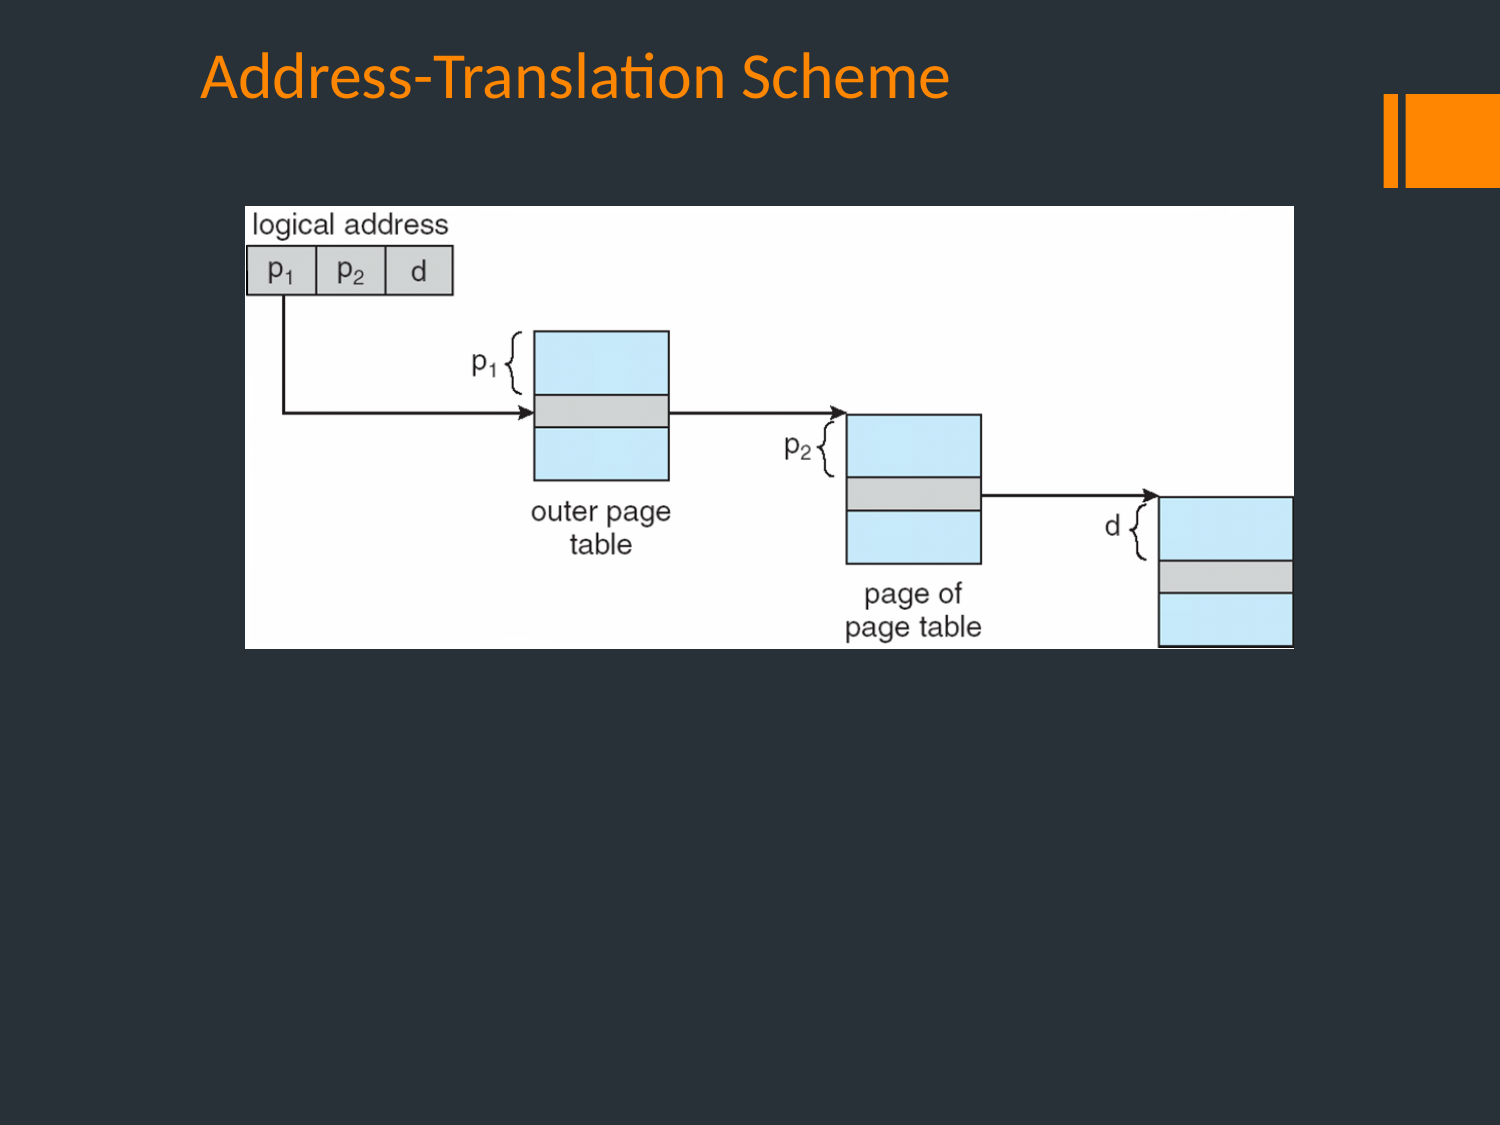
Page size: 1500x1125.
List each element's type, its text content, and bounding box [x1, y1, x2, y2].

title Address-Translation Scheme [185, 24, 1425, 120]
picture [245, 205, 1295, 649]
